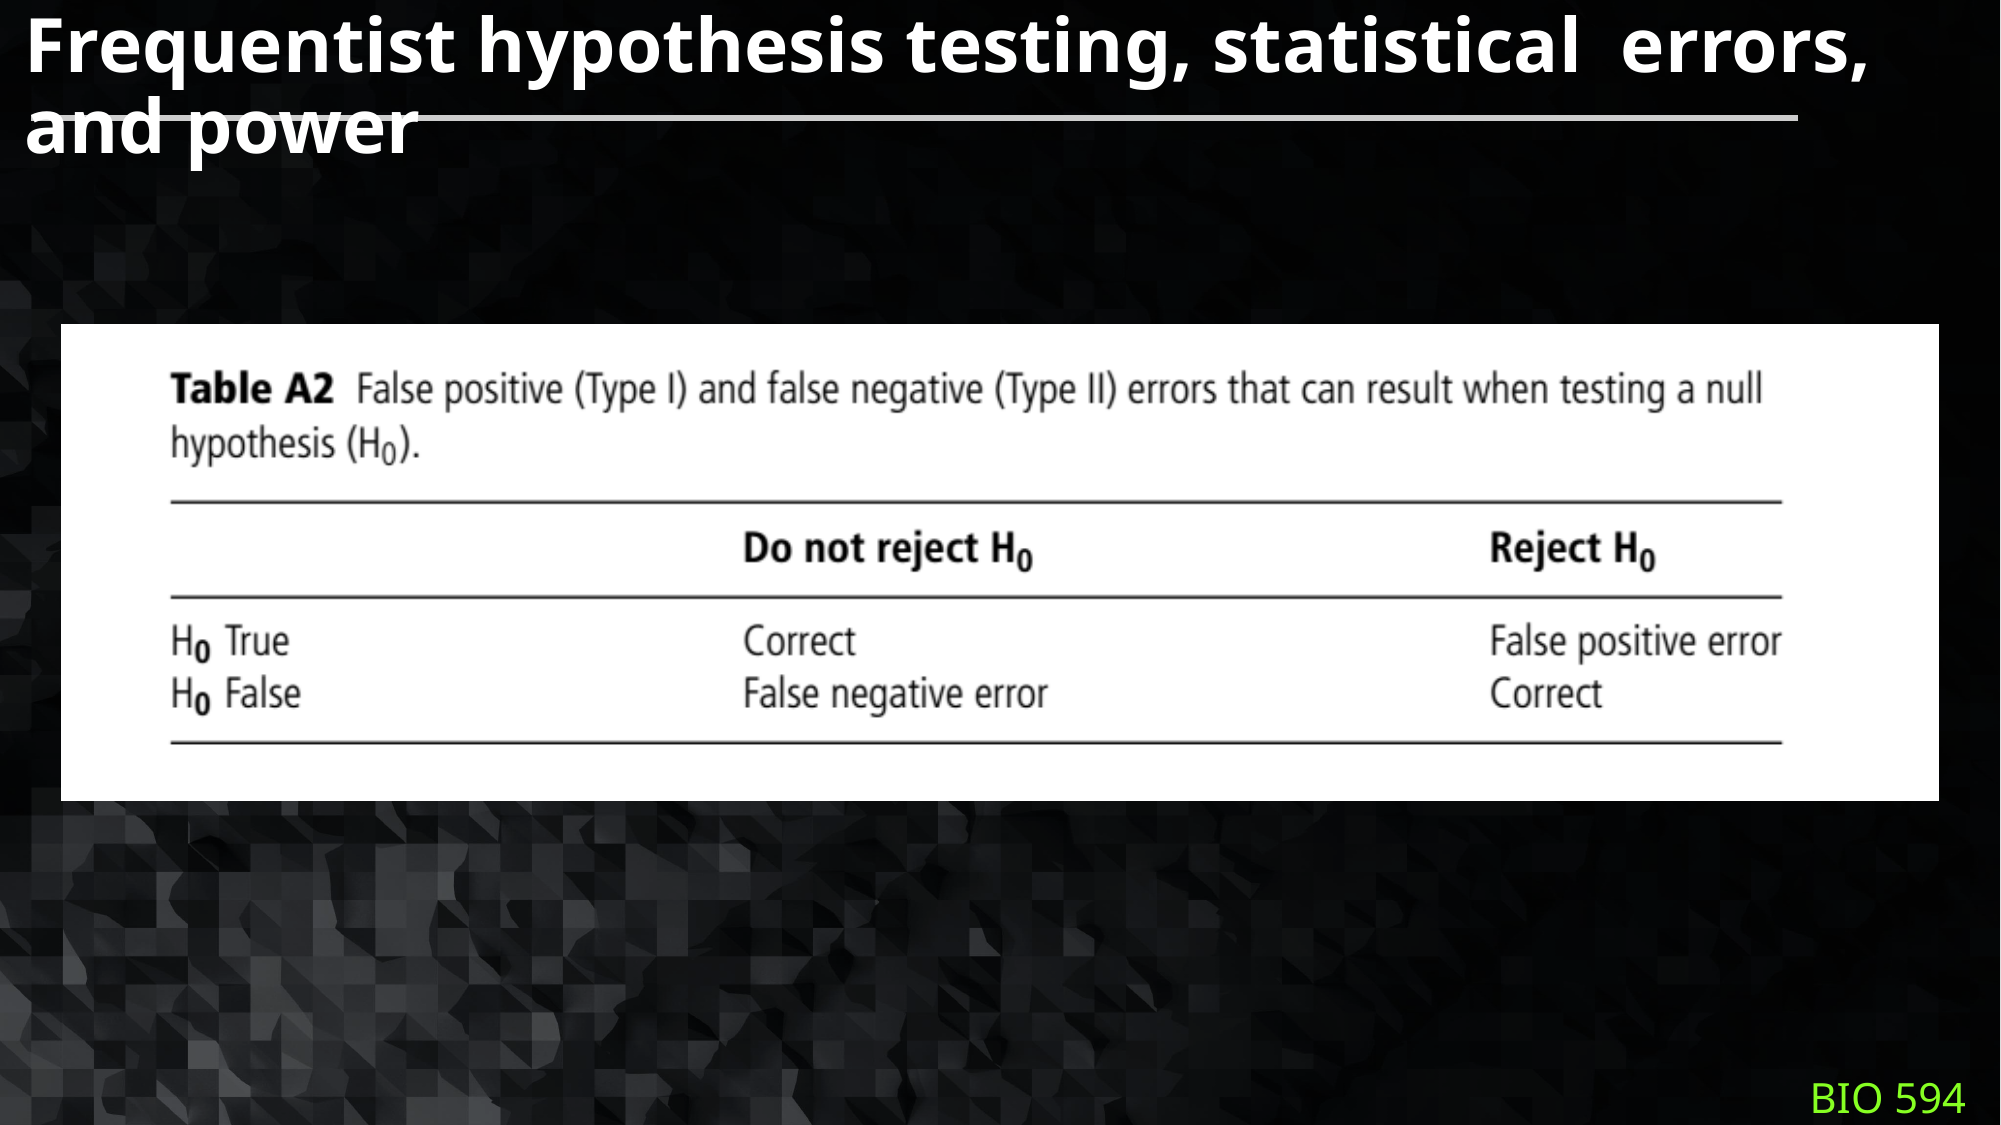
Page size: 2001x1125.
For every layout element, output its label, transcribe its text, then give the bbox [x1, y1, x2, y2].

title Frequentist hypothesis testing, statistical errors, and power [9, 0, 1991, 132]
picture [0, 0, 2001, 1125]
